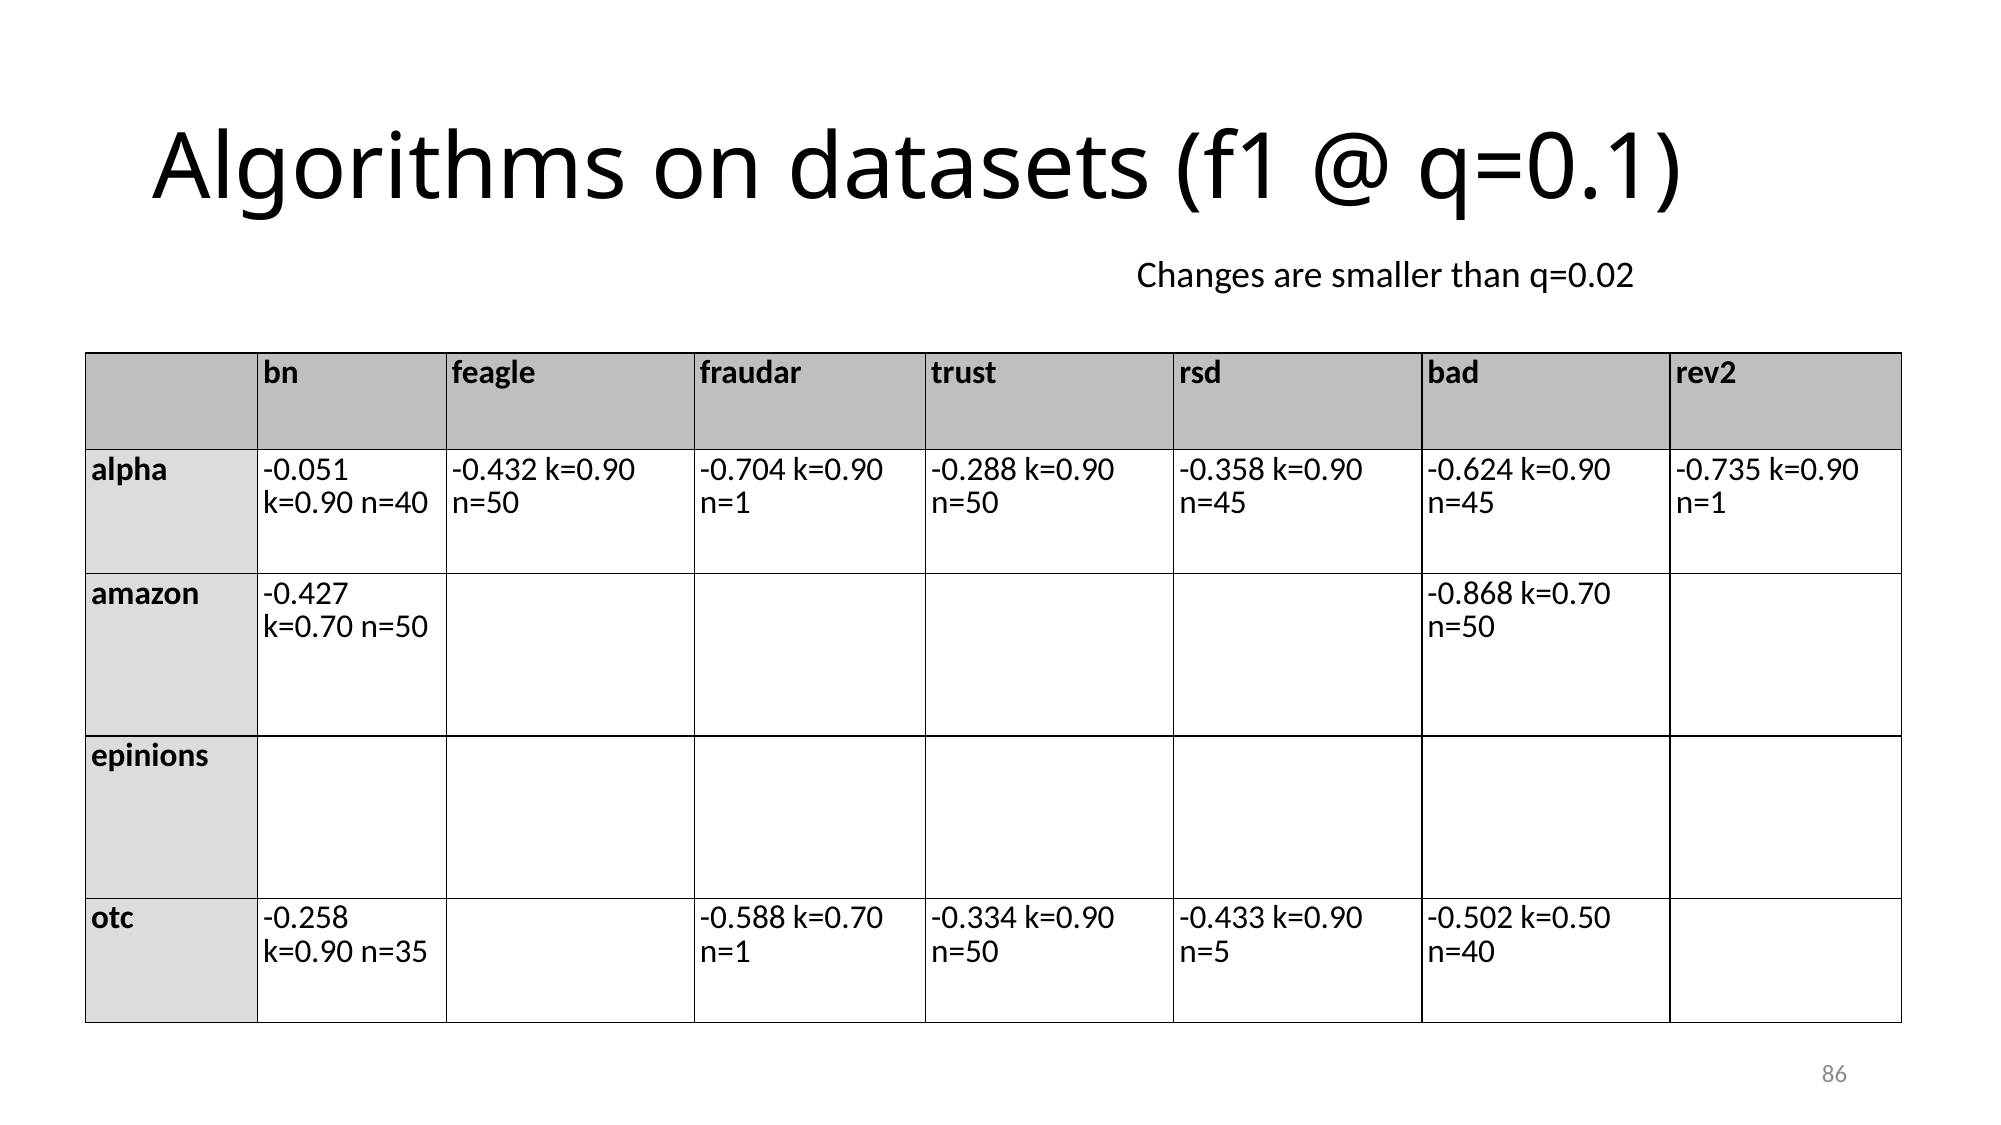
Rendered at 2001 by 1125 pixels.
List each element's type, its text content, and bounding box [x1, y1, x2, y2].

table_cell -0.704 k=0.90 n=1 [695, 450, 925, 573]
table_header feagle [447, 354, 694, 449]
table_header bad [1423, 354, 1669, 449]
text_box Changes are smaller than q=0.02 [1122, 242, 1650, 302]
table_cell [1174, 737, 1421, 898]
table_cell -0.051 k=0.90 n=40 [258, 450, 446, 573]
table_header fraudar [695, 354, 925, 449]
table_header rsd [1174, 354, 1421, 449]
table_header rev2 [1671, 354, 1901, 449]
table_cell -0.868 k=0.70 n=50 [1423, 574, 1669, 735]
table_cell [1174, 574, 1421, 735]
table_cell [447, 574, 694, 735]
table_cell otc [86, 899, 257, 1022]
table_cell -0.502 k=0.50 n=40 [1423, 899, 1669, 1022]
slide_number 86 [1412, 1042, 1863, 1103]
table_cell [926, 737, 1173, 898]
table_cell [258, 737, 446, 898]
table_cell -0.433 k=0.90 n=5 [1174, 899, 1421, 1022]
title Algorithms on datasets (f1 @ q=0.1) [137, 59, 1863, 278]
table_cell [1671, 899, 1901, 1022]
table_cell -0.288 k=0.90 n=50 [926, 450, 1173, 573]
table_cell [1671, 737, 1901, 898]
table_cell alpha [86, 450, 257, 573]
table_cell -0.624 k=0.90 n=45 [1423, 450, 1669, 573]
table_cell -0.432 k=0.90 n=50 [447, 450, 694, 573]
table_cell [1423, 737, 1669, 898]
table_cell -0.258 k=0.90 n=35 [258, 899, 446, 1022]
table_header bn [258, 354, 446, 449]
table_cell [926, 574, 1173, 735]
table_cell -0.334 k=0.90 n=50 [926, 899, 1173, 1022]
table_header trust [926, 354, 1173, 449]
table_cell -0.358 k=0.90 n=45 [1174, 450, 1421, 573]
table_cell -0.588 k=0.70 n=1 [695, 899, 925, 1022]
table_cell [447, 899, 694, 1022]
table_cell [695, 574, 925, 735]
table_cell [695, 737, 925, 898]
table_cell amazon [86, 574, 257, 735]
table_cell epinions [86, 737, 257, 898]
table_header [86, 354, 257, 449]
table_cell -0.427 k=0.70 n=50 [258, 574, 446, 735]
table_cell [447, 737, 694, 898]
table_cell -0.735 k=0.90 n=1 [1671, 450, 1901, 573]
table_cell [1671, 574, 1901, 735]
